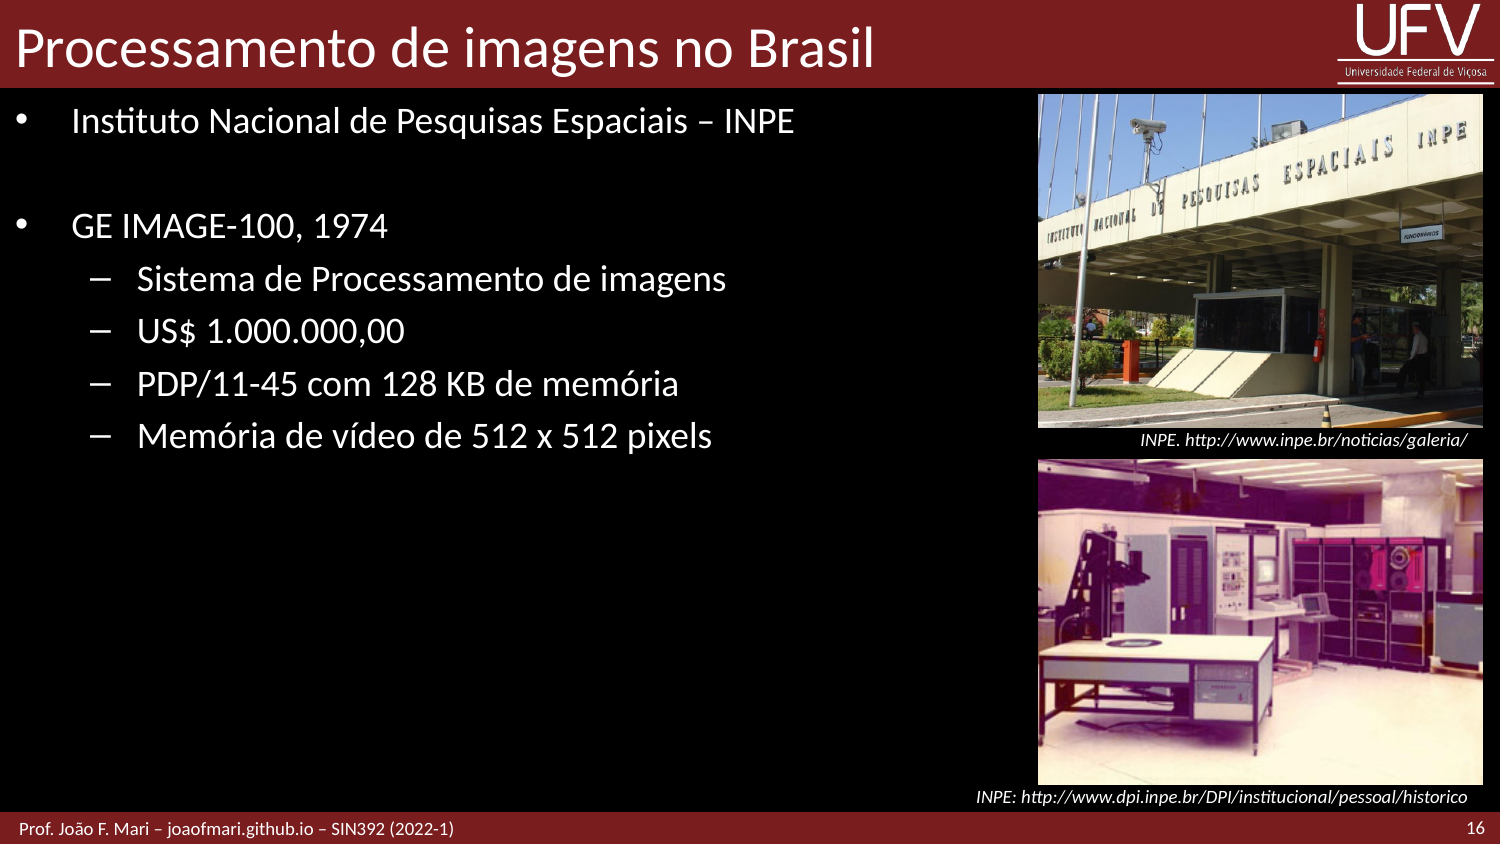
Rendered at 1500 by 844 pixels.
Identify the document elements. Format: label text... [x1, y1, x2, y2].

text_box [929, 459, 1483, 807]
slide_number 16 [1328, 811, 1500, 844]
title Processamento de imagens no Brasil [0, 0, 1500, 88]
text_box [1035, 93, 1483, 455]
list Instituto Nacional de Pesquisas Espaciais – INPE GE IMAGE-100, 1974 Sistema de Processamento de imagens US$ 1.000.000,00 PDP/11-45 com 128 KB de memória Memória de vídeo de 512 x 512 pixels [0, 88, 1500, 812]
footer Prof. João F. Mari – joaofmari.github.io – SIN392 (2022-1) [0, 812, 1034, 844]
